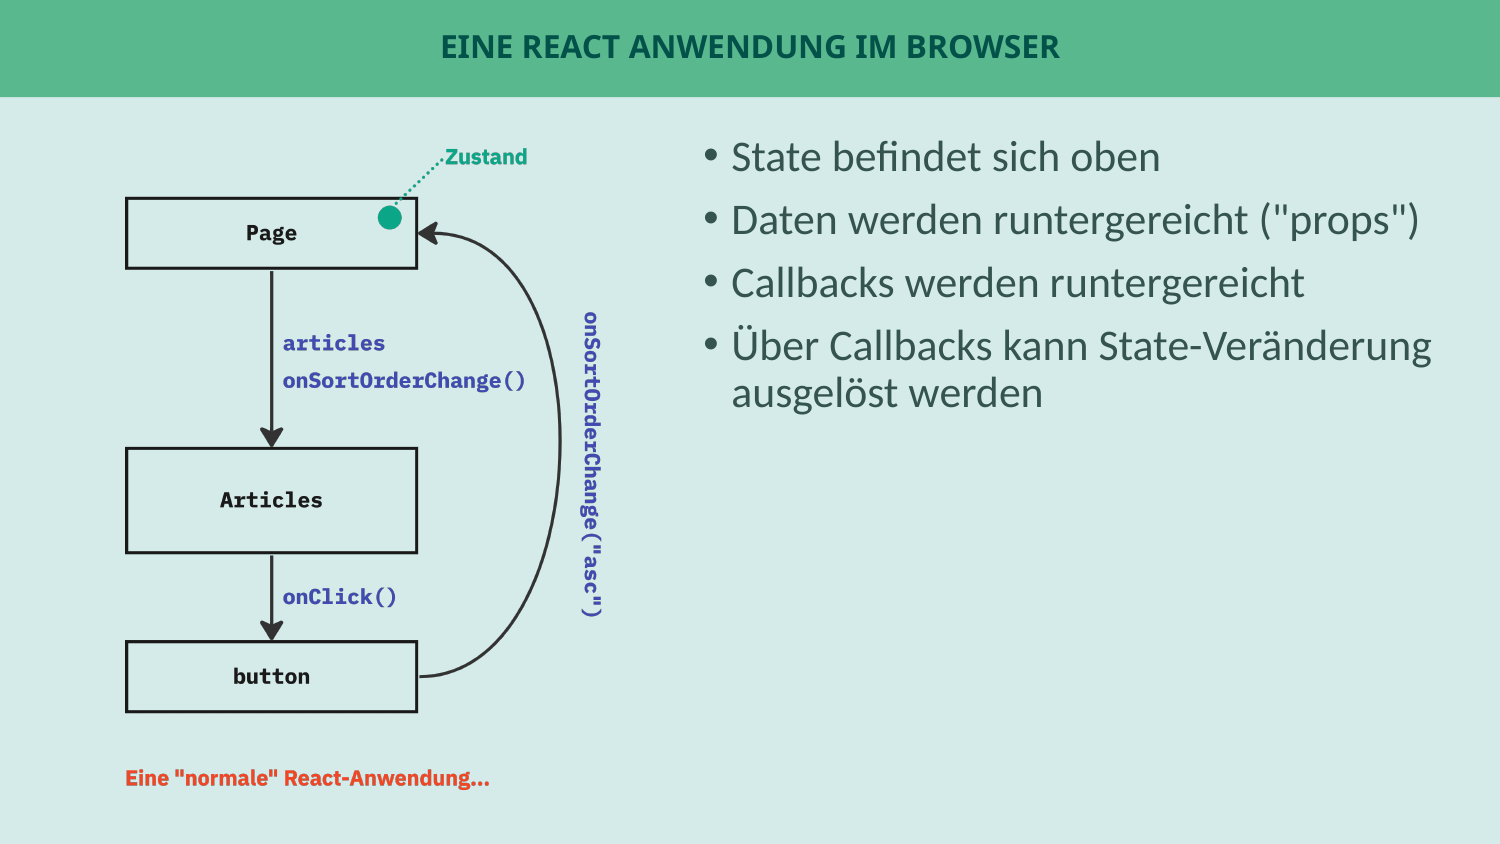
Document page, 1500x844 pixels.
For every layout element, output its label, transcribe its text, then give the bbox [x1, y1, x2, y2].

title Eine React Anwendung im Browser [0, 0, 1500, 98]
picture [125, 142, 606, 792]
list State befindet sich oben Daten werden runtergereicht ("props") Callbacks werden runtergereicht Über Callbacks kann State-Veränderung ausgelöst werden [688, 126, 1470, 782]
